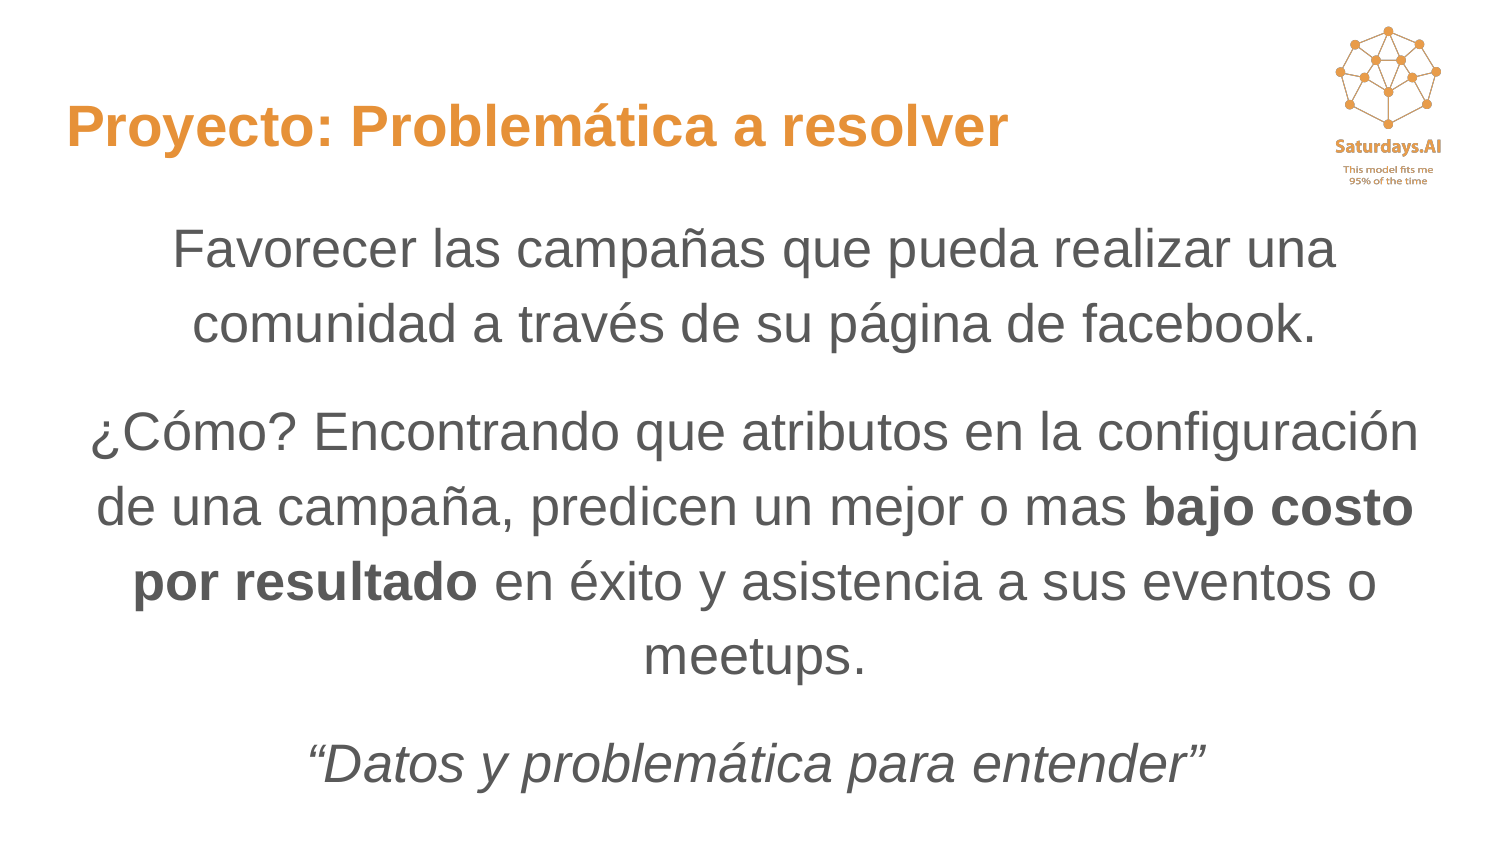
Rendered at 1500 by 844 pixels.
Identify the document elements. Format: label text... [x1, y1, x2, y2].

title Proyecto: Problemática a resolver [51, 72, 1449, 167]
picture [1295, 17, 1481, 204]
list Favorecer las campañas que pueda realizar una comunidad a través de su página de facebook. ¿Cómo? Encontrando que atributos en la configuración de una campaña, predicen un mejor o mas bajo costo por resultado en éxito y asistencia a sus eventos o meetups. “Datos y problemática para entender” [51, 189, 1461, 738]
